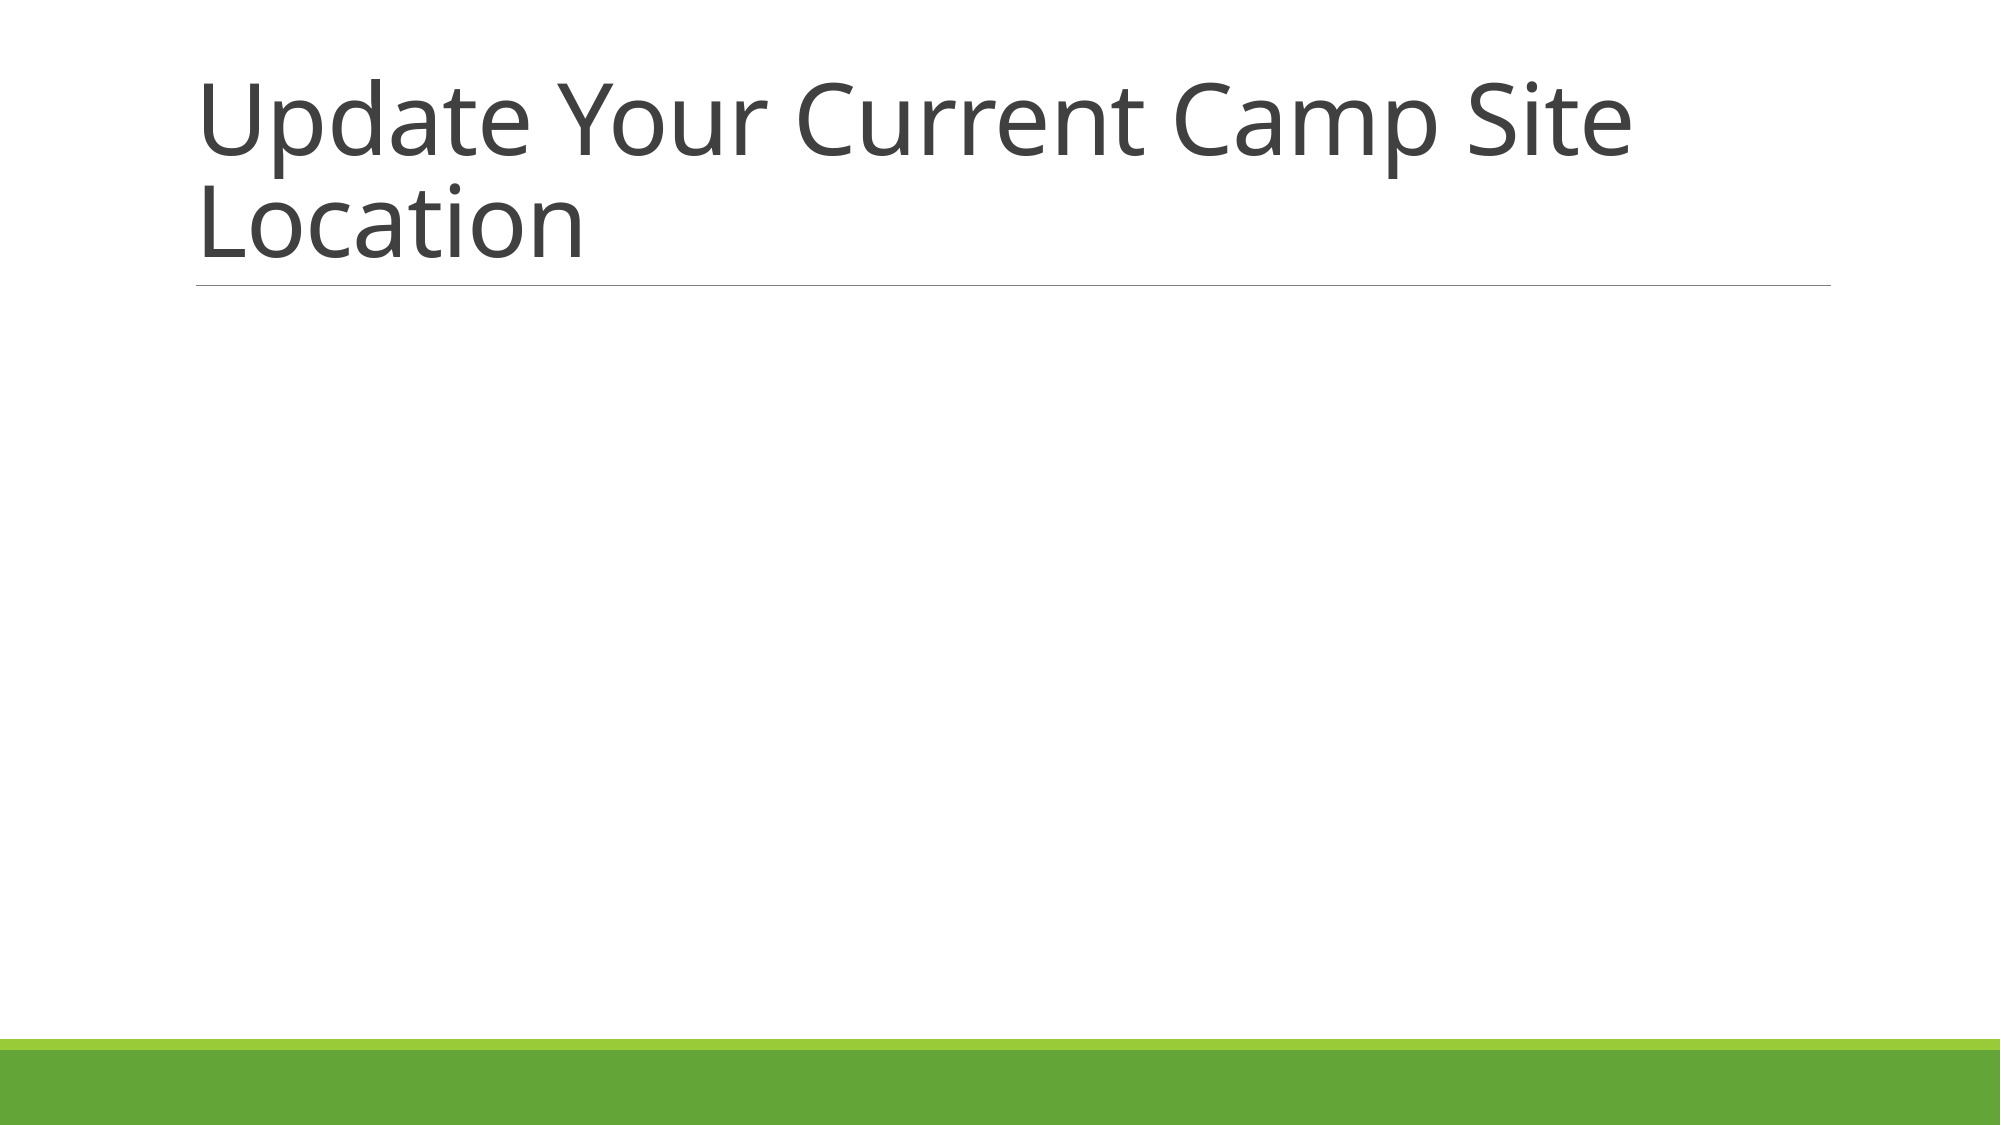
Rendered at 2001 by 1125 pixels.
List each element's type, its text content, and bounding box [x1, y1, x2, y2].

title Update Your Current Camp Site Location [180, 47, 1830, 285]
